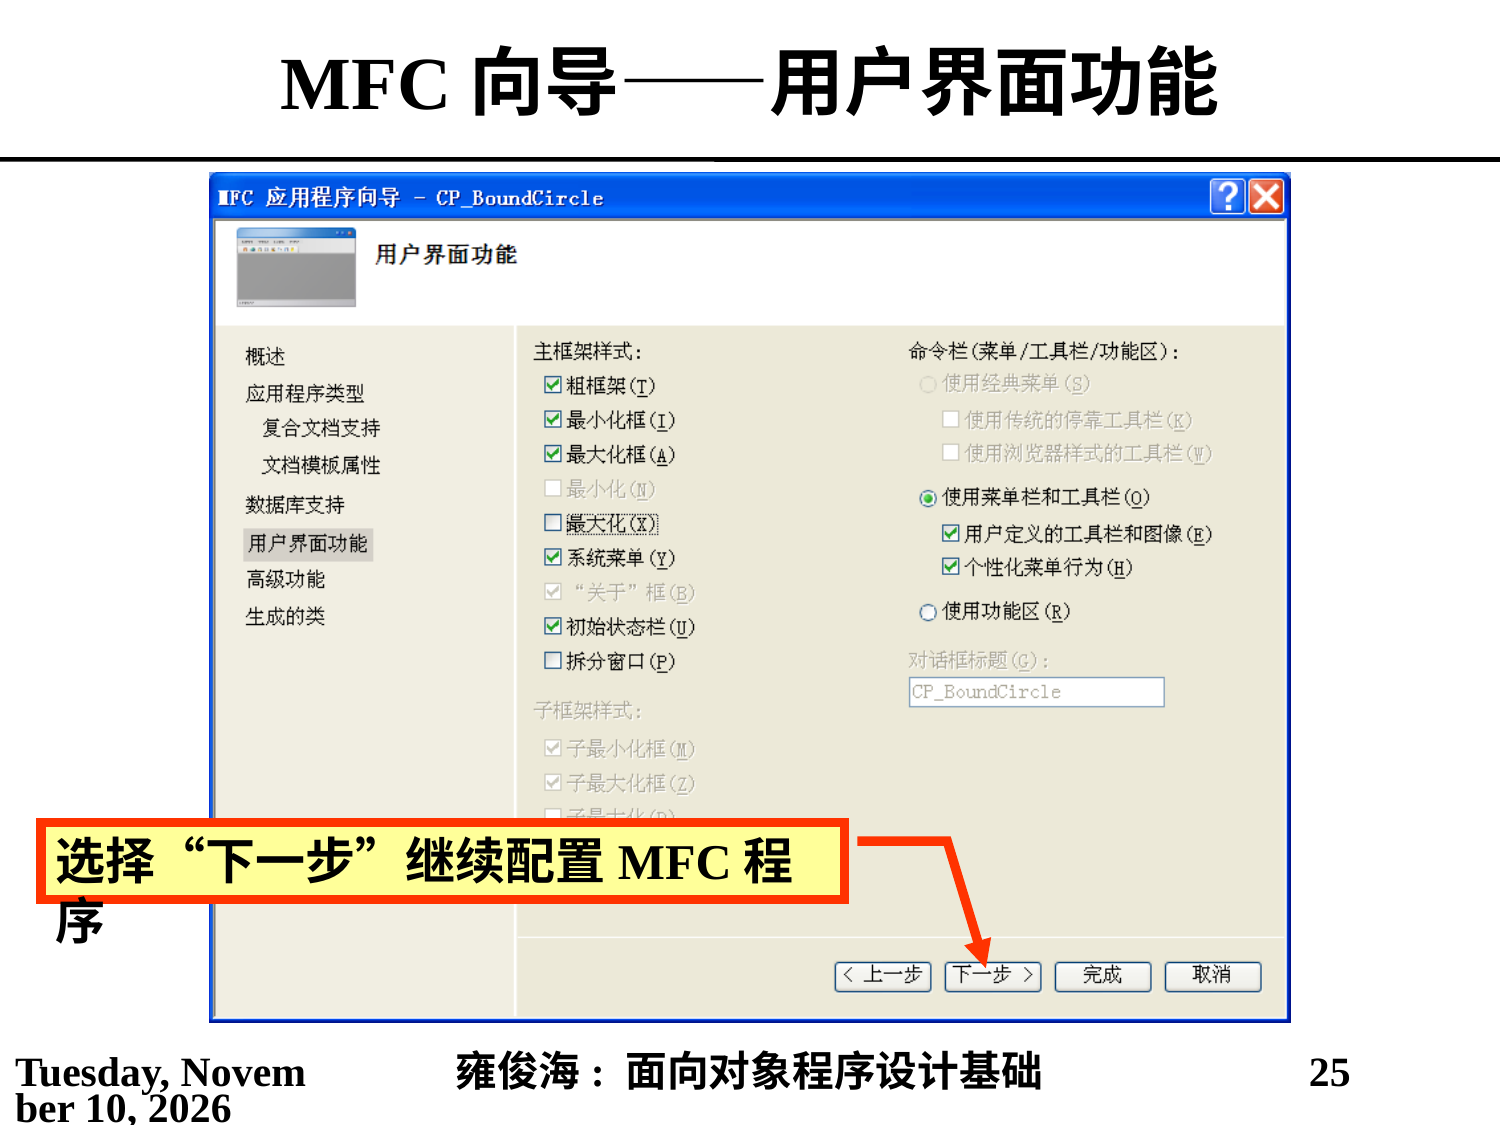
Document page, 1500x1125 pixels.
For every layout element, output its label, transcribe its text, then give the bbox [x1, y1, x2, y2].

slide_number 25 [1161, 1042, 1499, 1103]
title MFC向导——用户界面功能 [0, 0, 1500, 159]
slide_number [0, 1042, 337, 1103]
text_box 选择“下一步”继续配置MFC程序 [41, 822, 209, 900]
footer 雍俊海: 面向对象程序设计基础 [337, 1042, 1161, 1103]
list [209, 172, 1291, 1023]
